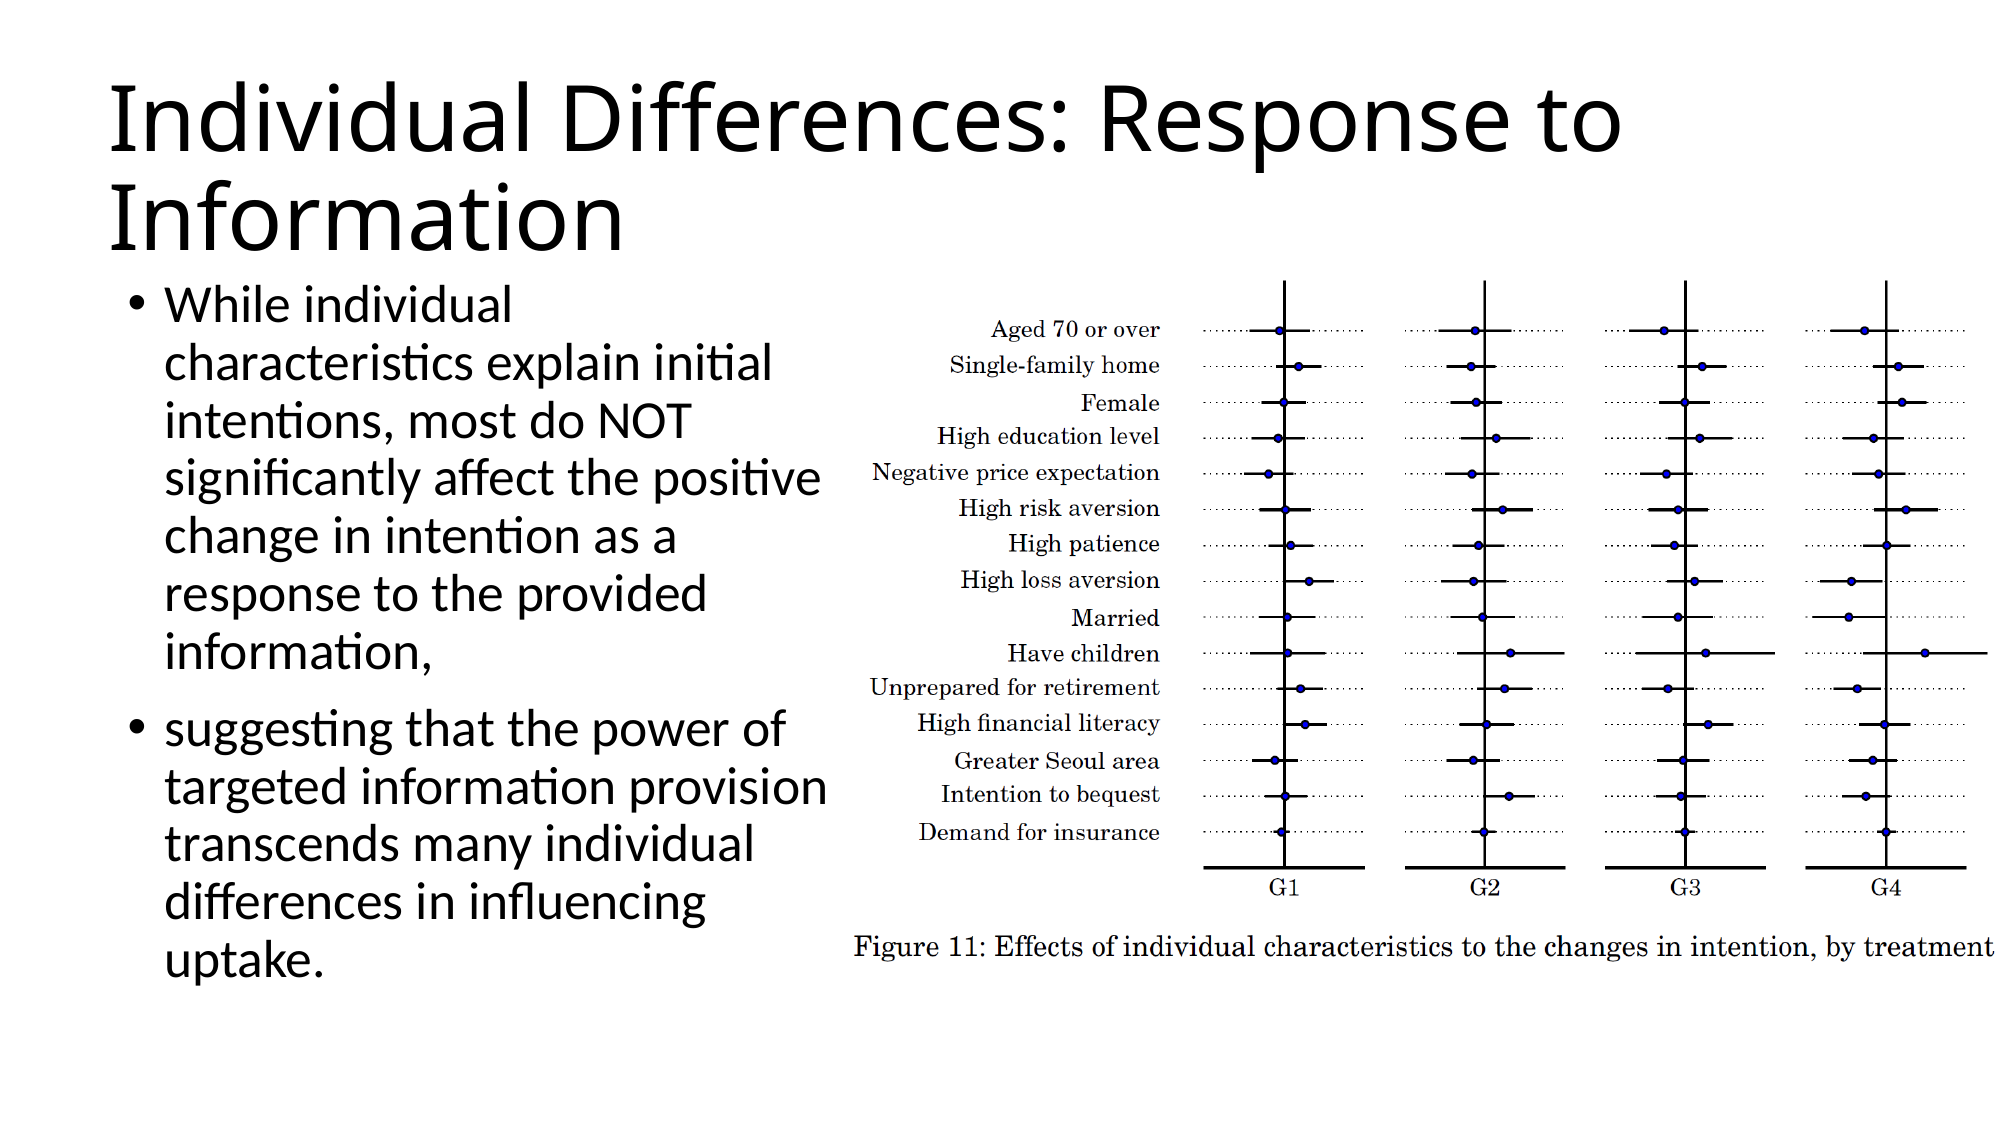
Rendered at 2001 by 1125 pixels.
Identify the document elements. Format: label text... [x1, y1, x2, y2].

picture [847, 279, 2000, 967]
list While individual characteristics explain initial intentions, most do NOT significantly affect the positive change in intention as a response to the provided information, suggesting that the power of targeted information provision transcends many individual differences in influencing uptake. [112, 268, 848, 1000]
title Individual Differences: Response to Information [93, 62, 1907, 280]
